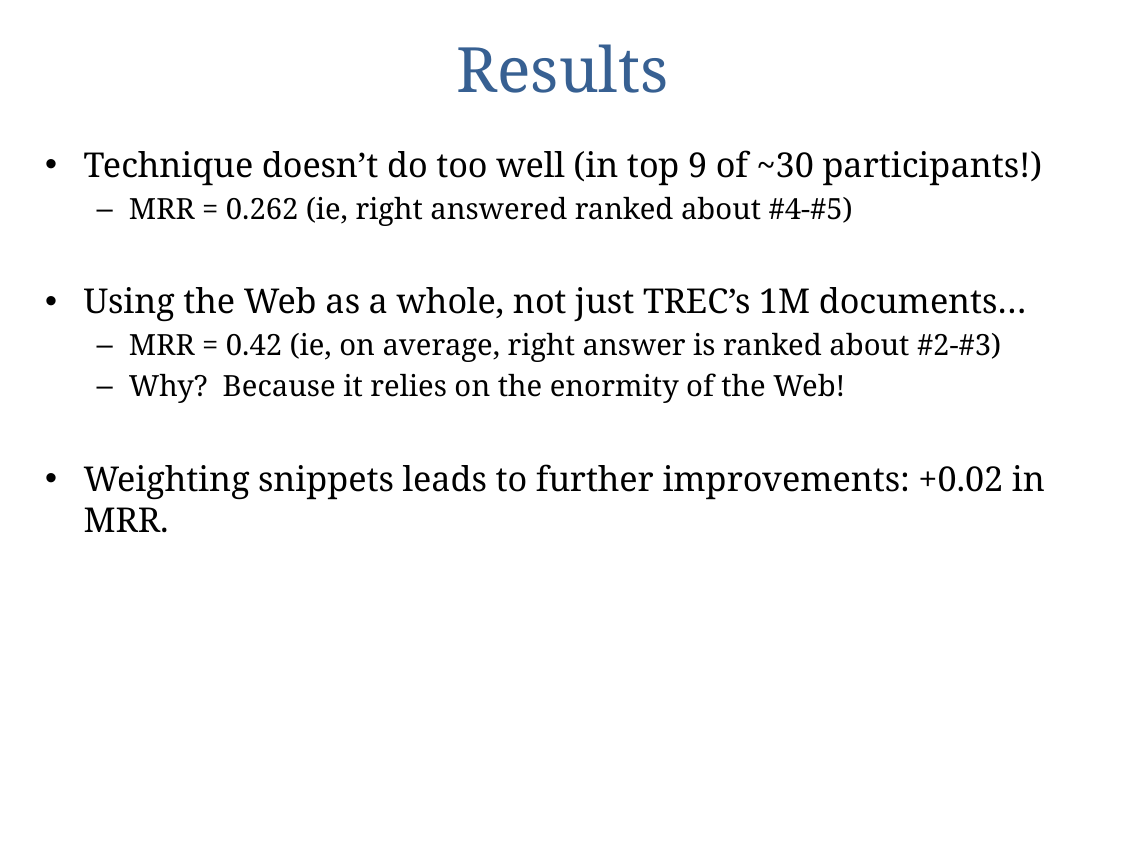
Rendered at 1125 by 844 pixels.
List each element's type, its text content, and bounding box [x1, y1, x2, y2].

title Results [0, 0, 1125, 135]
list Technique doesn’t do too well (in top 9 of ~30 participants!) MRR = 0.262 (ie, right answered ranked about #4-#5) Using the Web as a whole, not just TREC’s 1M documents… MRR = 0.42 (ie, on average, right answer is ranked about #2-#3) Why? Because it relies on the enormity of the Web! Weighting snippets leads to further improvements: +0.02 in MRR. [30, 136, 1102, 552]
